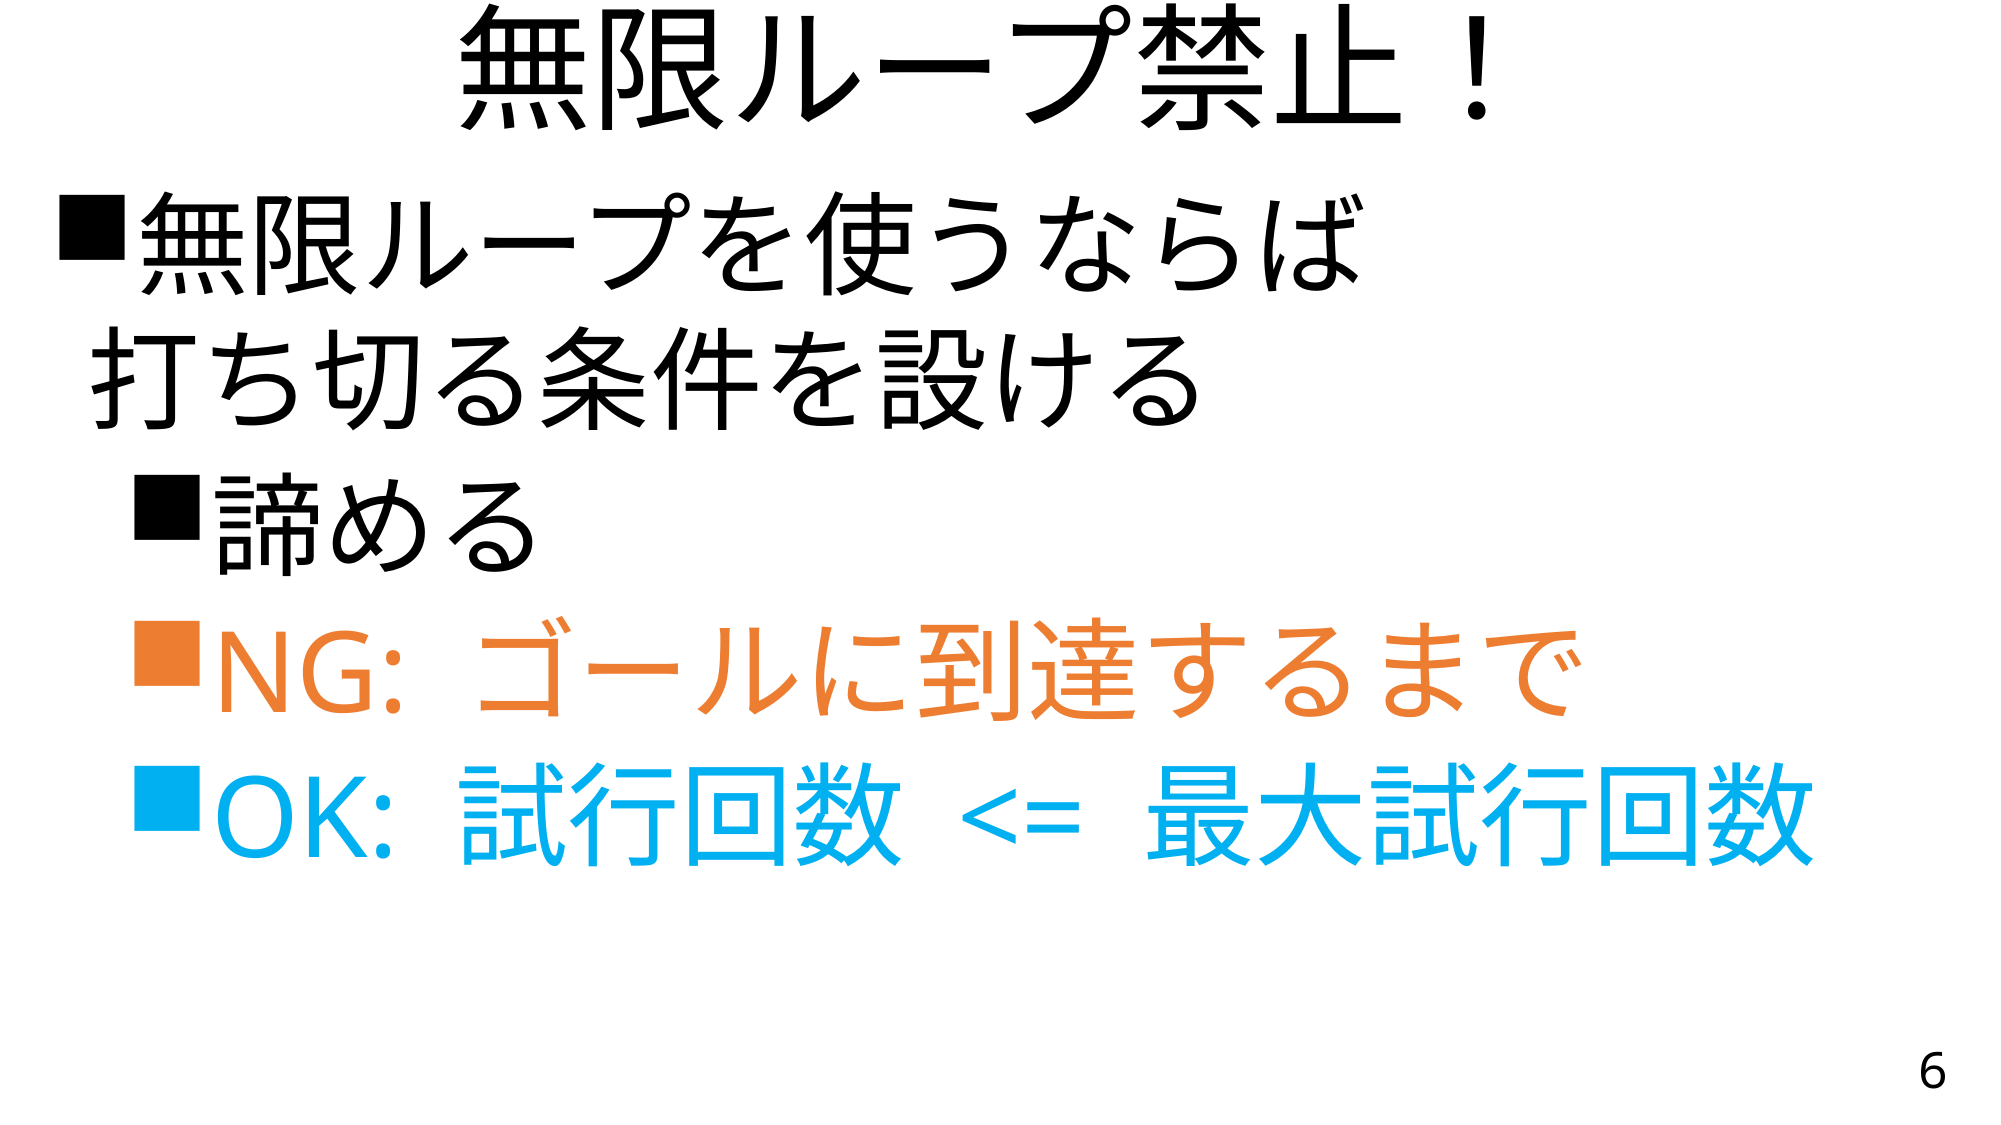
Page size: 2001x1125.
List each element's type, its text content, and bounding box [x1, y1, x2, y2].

list 無限ループを使うならば 打ち切る条件を設ける 諦める NG: ゴールに到達するまで OK: 試行回数 <= 最大試行回数 [35, 166, 1964, 1125]
title 無限ループ禁止！ [435, 0, 1565, 177]
slide_number 6 [1513, 1042, 1964, 1103]
